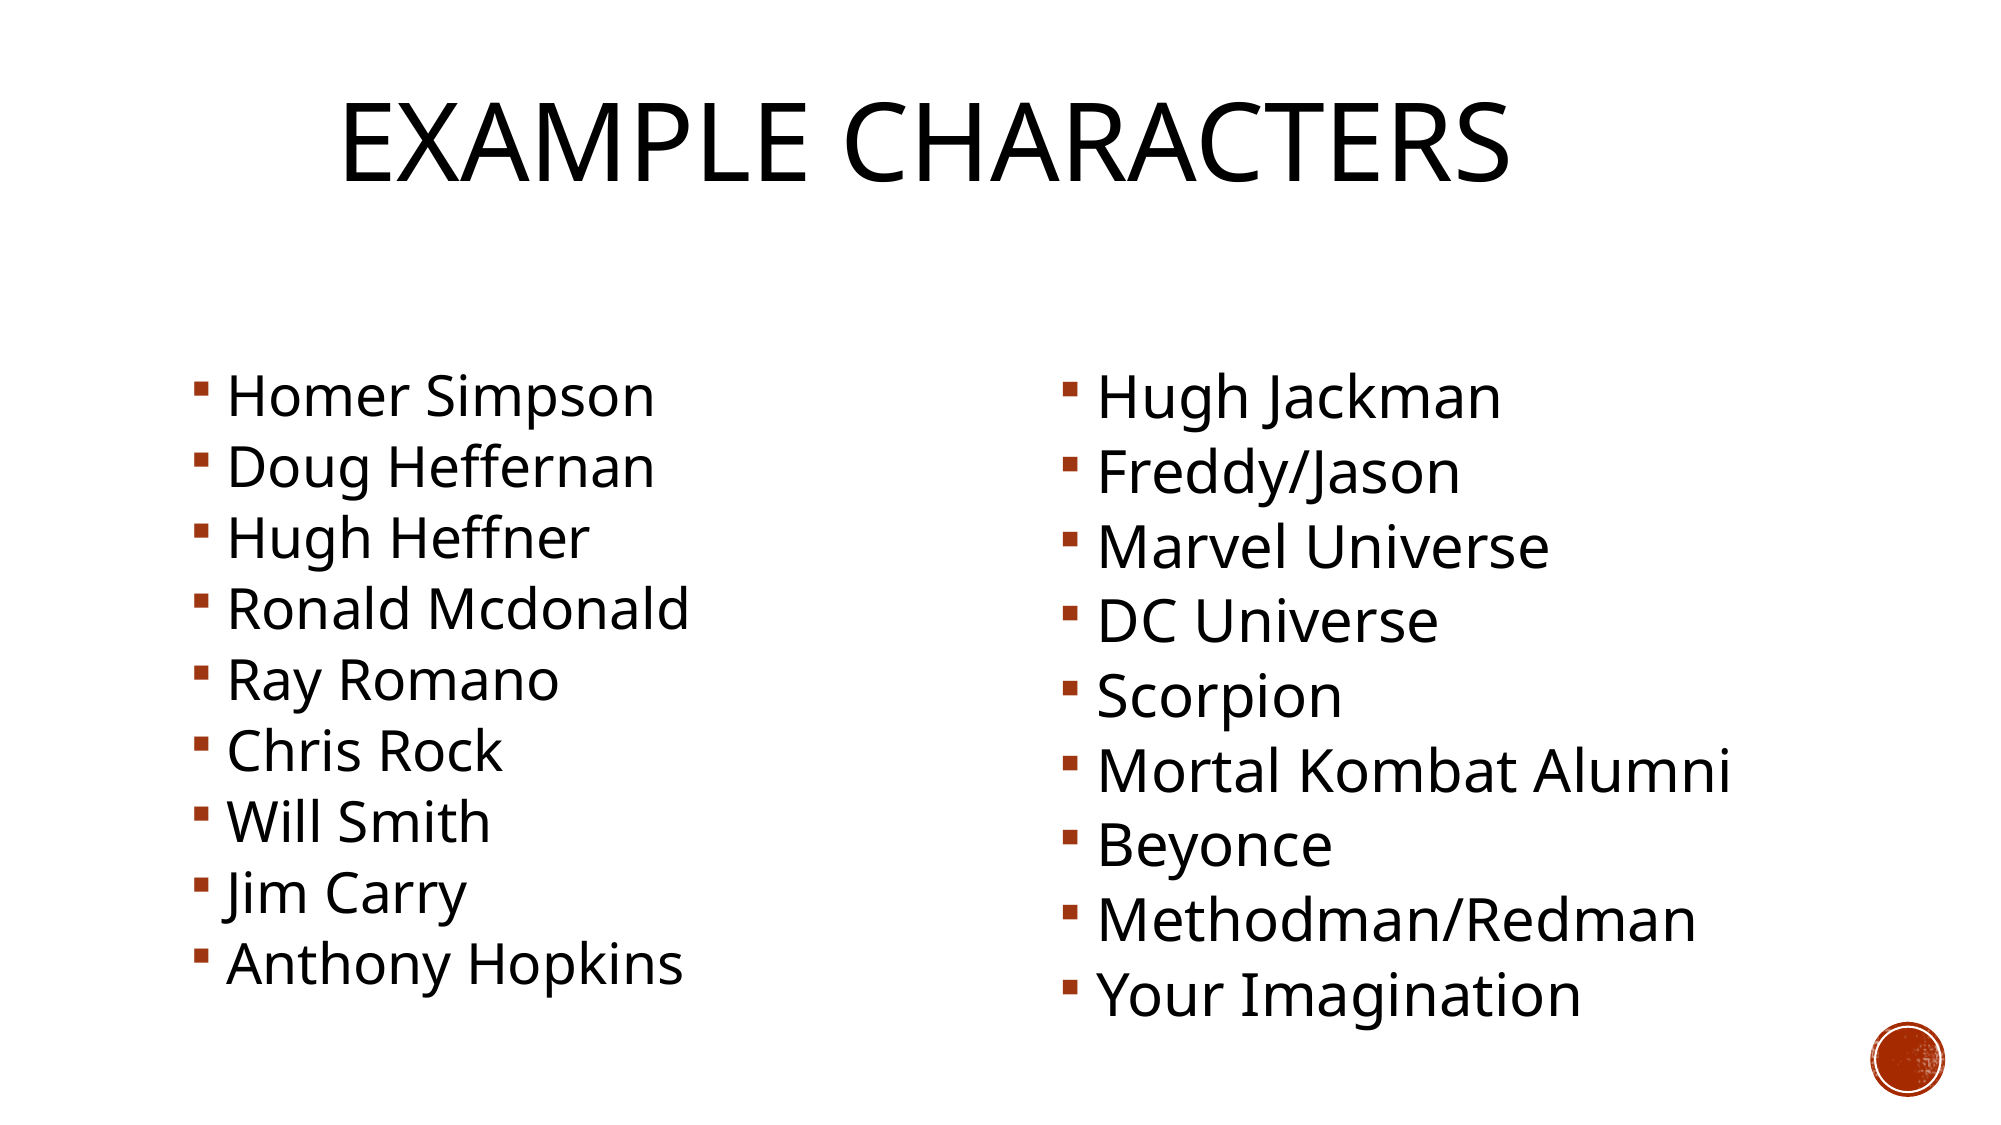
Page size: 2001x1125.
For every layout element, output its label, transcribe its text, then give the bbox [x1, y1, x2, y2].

title Example Characters [175, 79, 2000, 213]
list Homer Simpson Doug Heffernan Hugh Heffner Ronald Mcdonald Ray Romano Chris Rock Will Smith Jim Carry Anthony Hopkins [175, 360, 956, 1013]
list Hugh Jackman Freddy/Jason Marvel Universe DC Universe Scorpion Mortal Kombat Alumni Beyonce Methodman/Redman Your Imagination [1043, 360, 1834, 1095]
